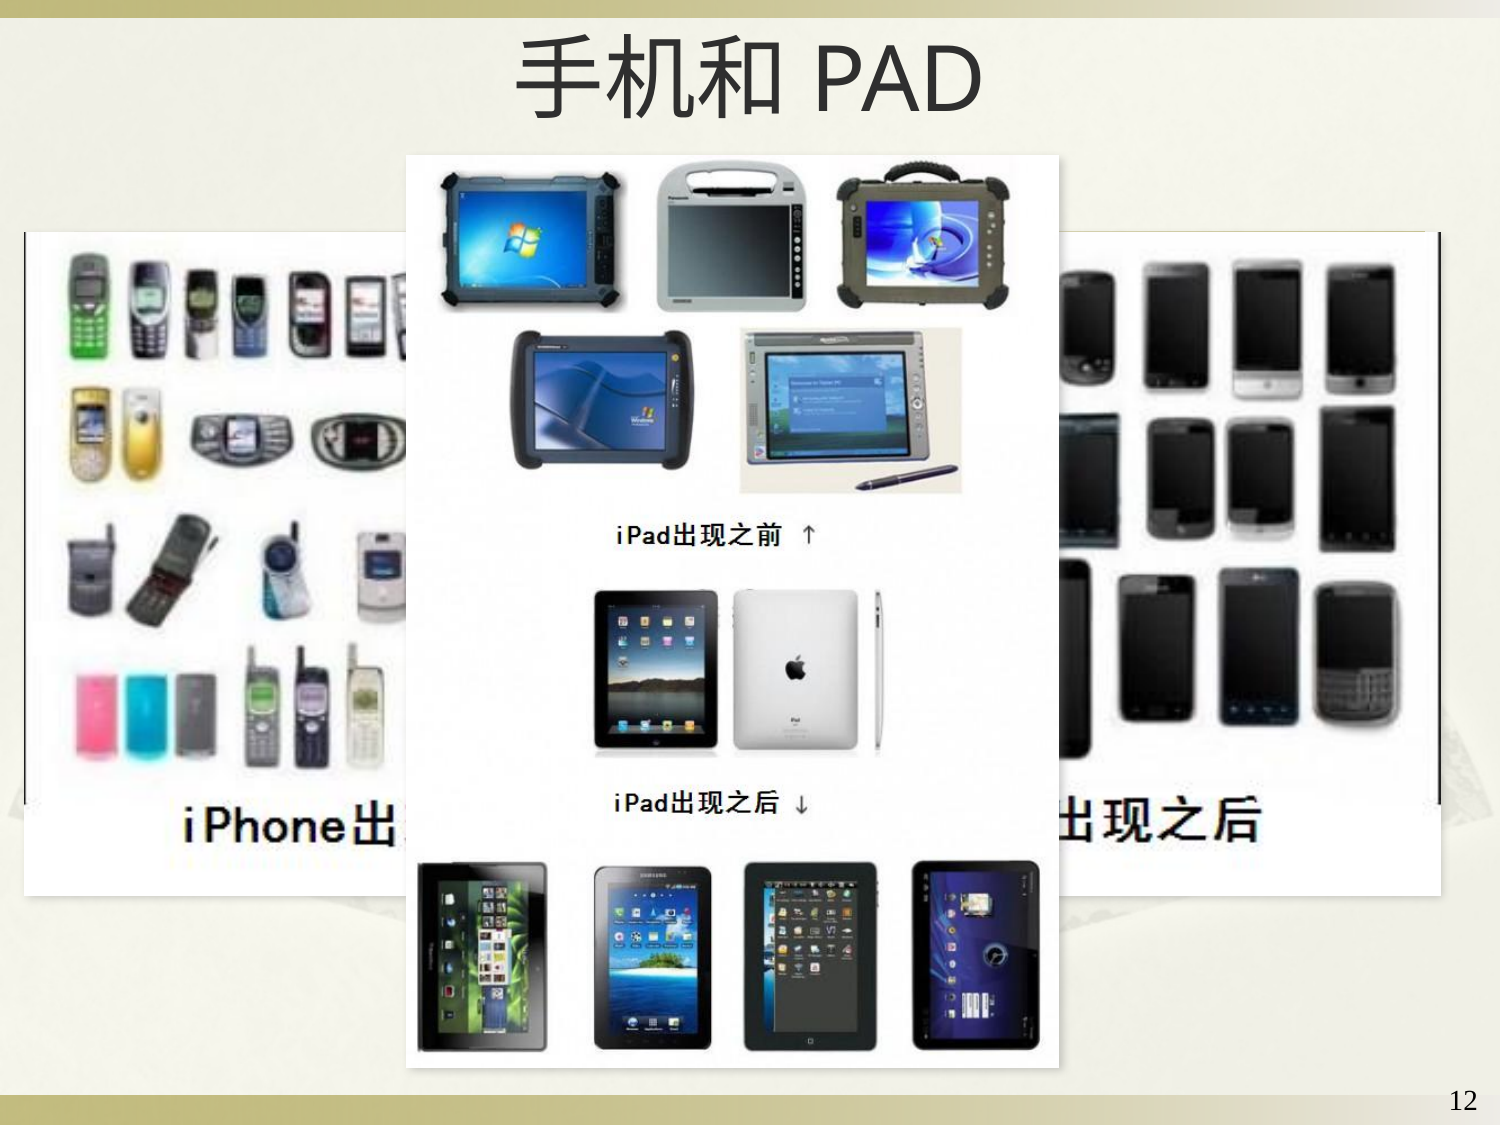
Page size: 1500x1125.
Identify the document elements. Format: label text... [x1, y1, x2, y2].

picture [0, 18, 1500, 1095]
title 手机和PAD [75, 16, 1425, 133]
